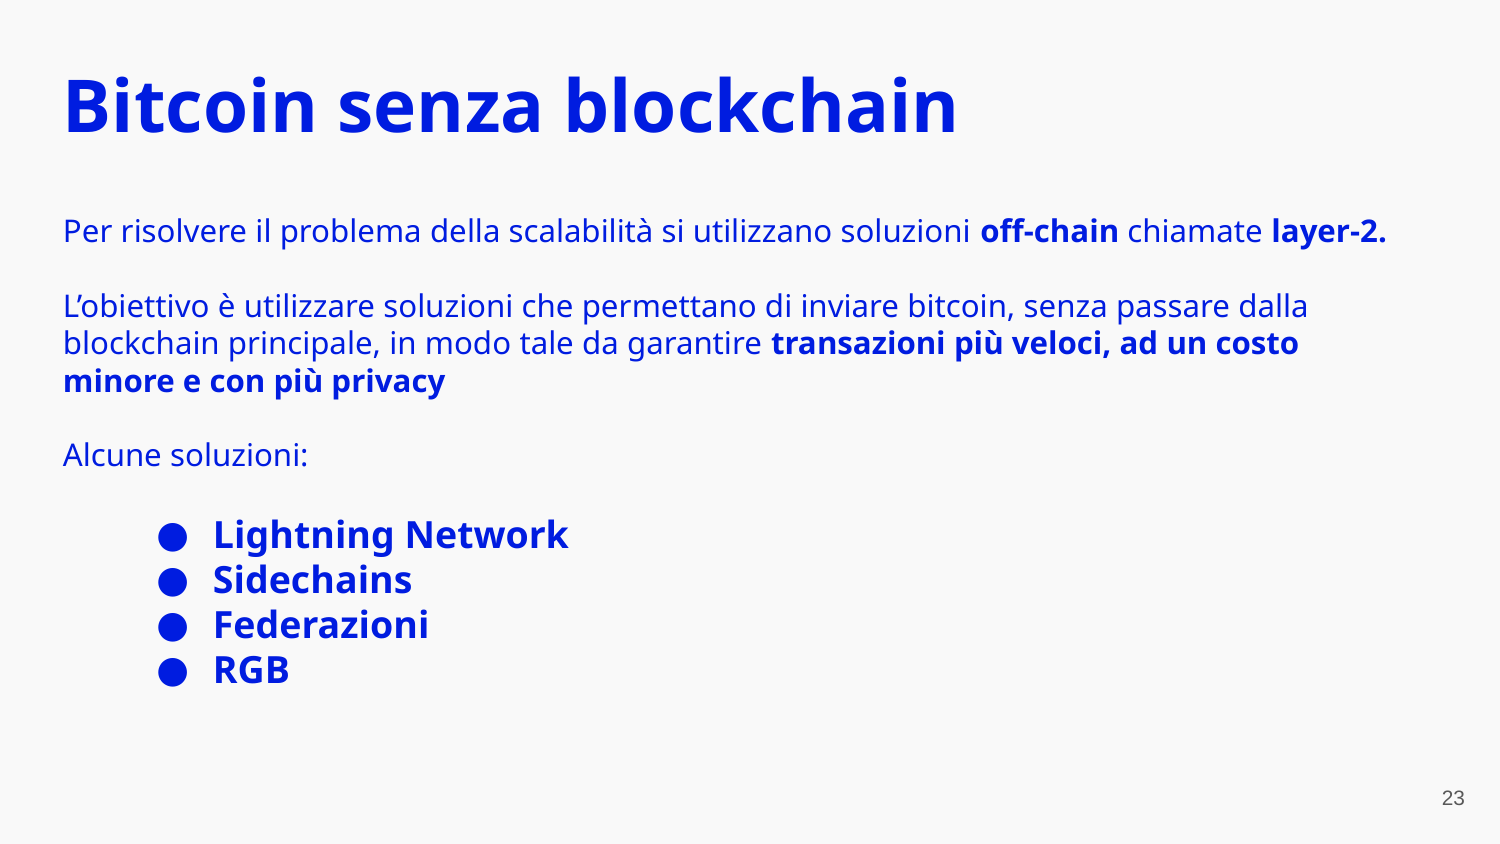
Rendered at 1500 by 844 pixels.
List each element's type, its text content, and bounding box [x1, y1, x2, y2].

slide_number ‹#› [1389, 764, 1480, 830]
text_box Per risolvere il problema della scalabilità si utilizzano soluzioni off-chain chiamate layer-2. L’obiettivo è utilizzare soluzioni che permettano di inviare bitcoin, senza passare dalla blockchain principale, in modo tale da garantire transazioni più veloci, ad un costo minore e con più privacy Alcune soluzioni: Lightning Network Sidechains Federazioni RGB [47, 196, 1423, 781]
text_box Bitcoin senza blockchain [47, 44, 1048, 162]
